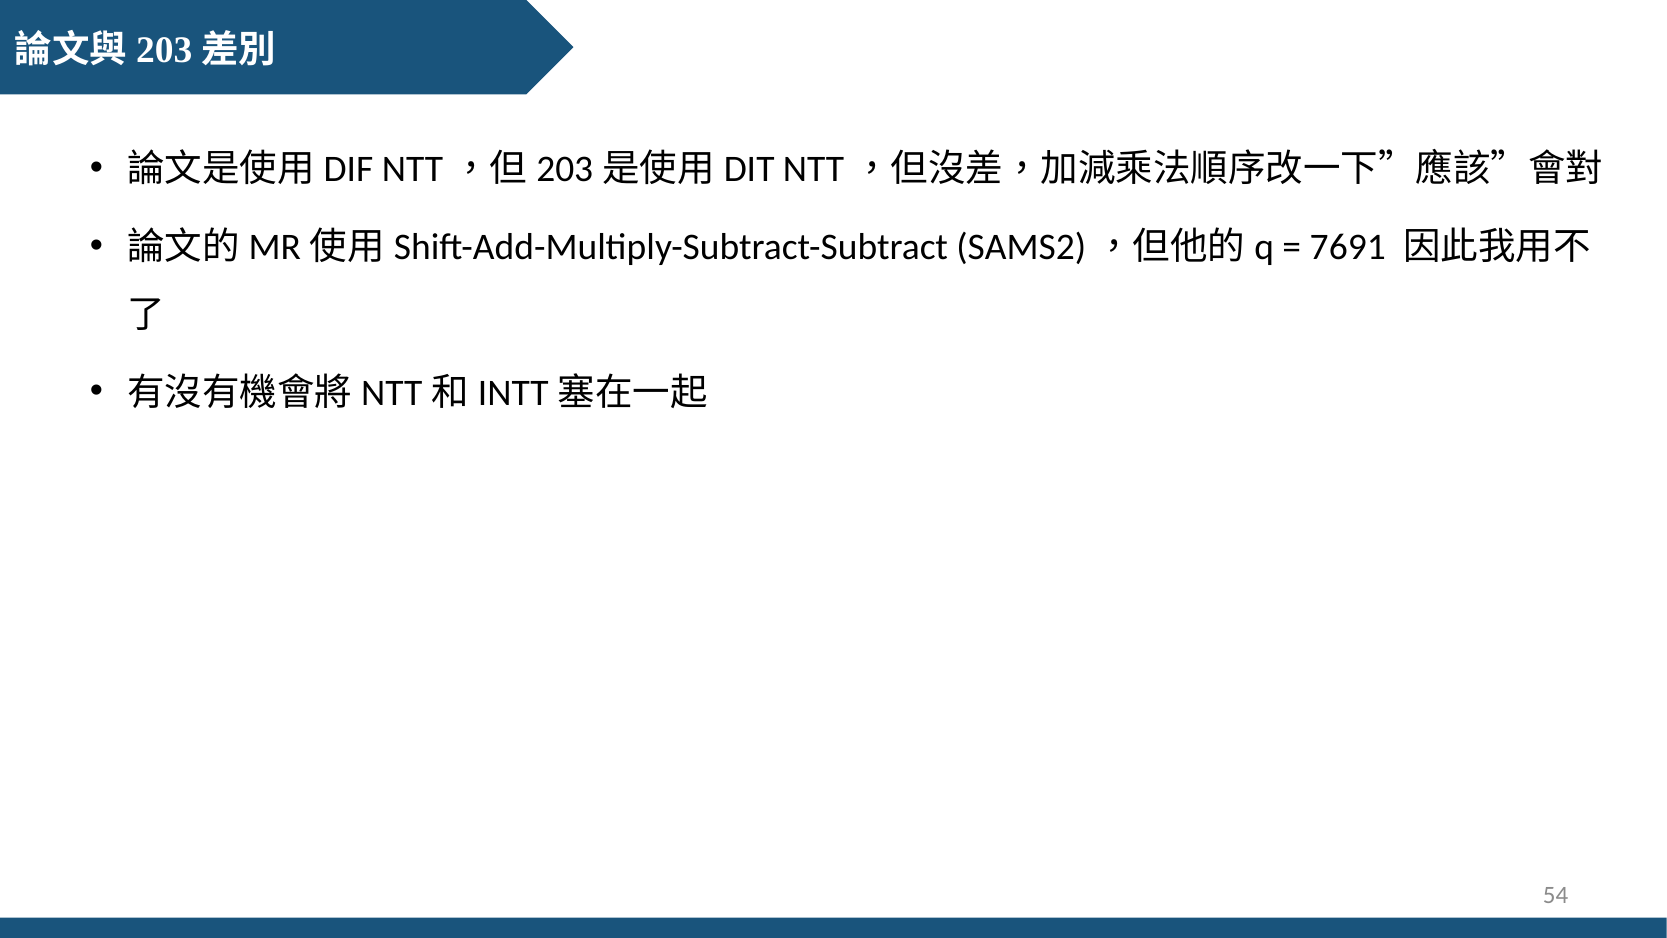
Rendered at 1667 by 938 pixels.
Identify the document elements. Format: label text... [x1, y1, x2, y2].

text_box [0, 915, 1667, 938]
text_box 論文是使用DIF NTT，但203是使用DIT NTT，但沒差，加減乘法順序改一下”應該”會對 論文的MR使用Shift-Add-Multiply-Subtract-Subtract (SAMS2)，但他的q = 7691 因此我用不了 有沒有機會將NTT和INTT塞在一起 [0, 114, 1637, 420]
slide_number 54 [1194, 868, 1584, 919]
text_box 論文與203差別 [0, 0, 576, 97]
